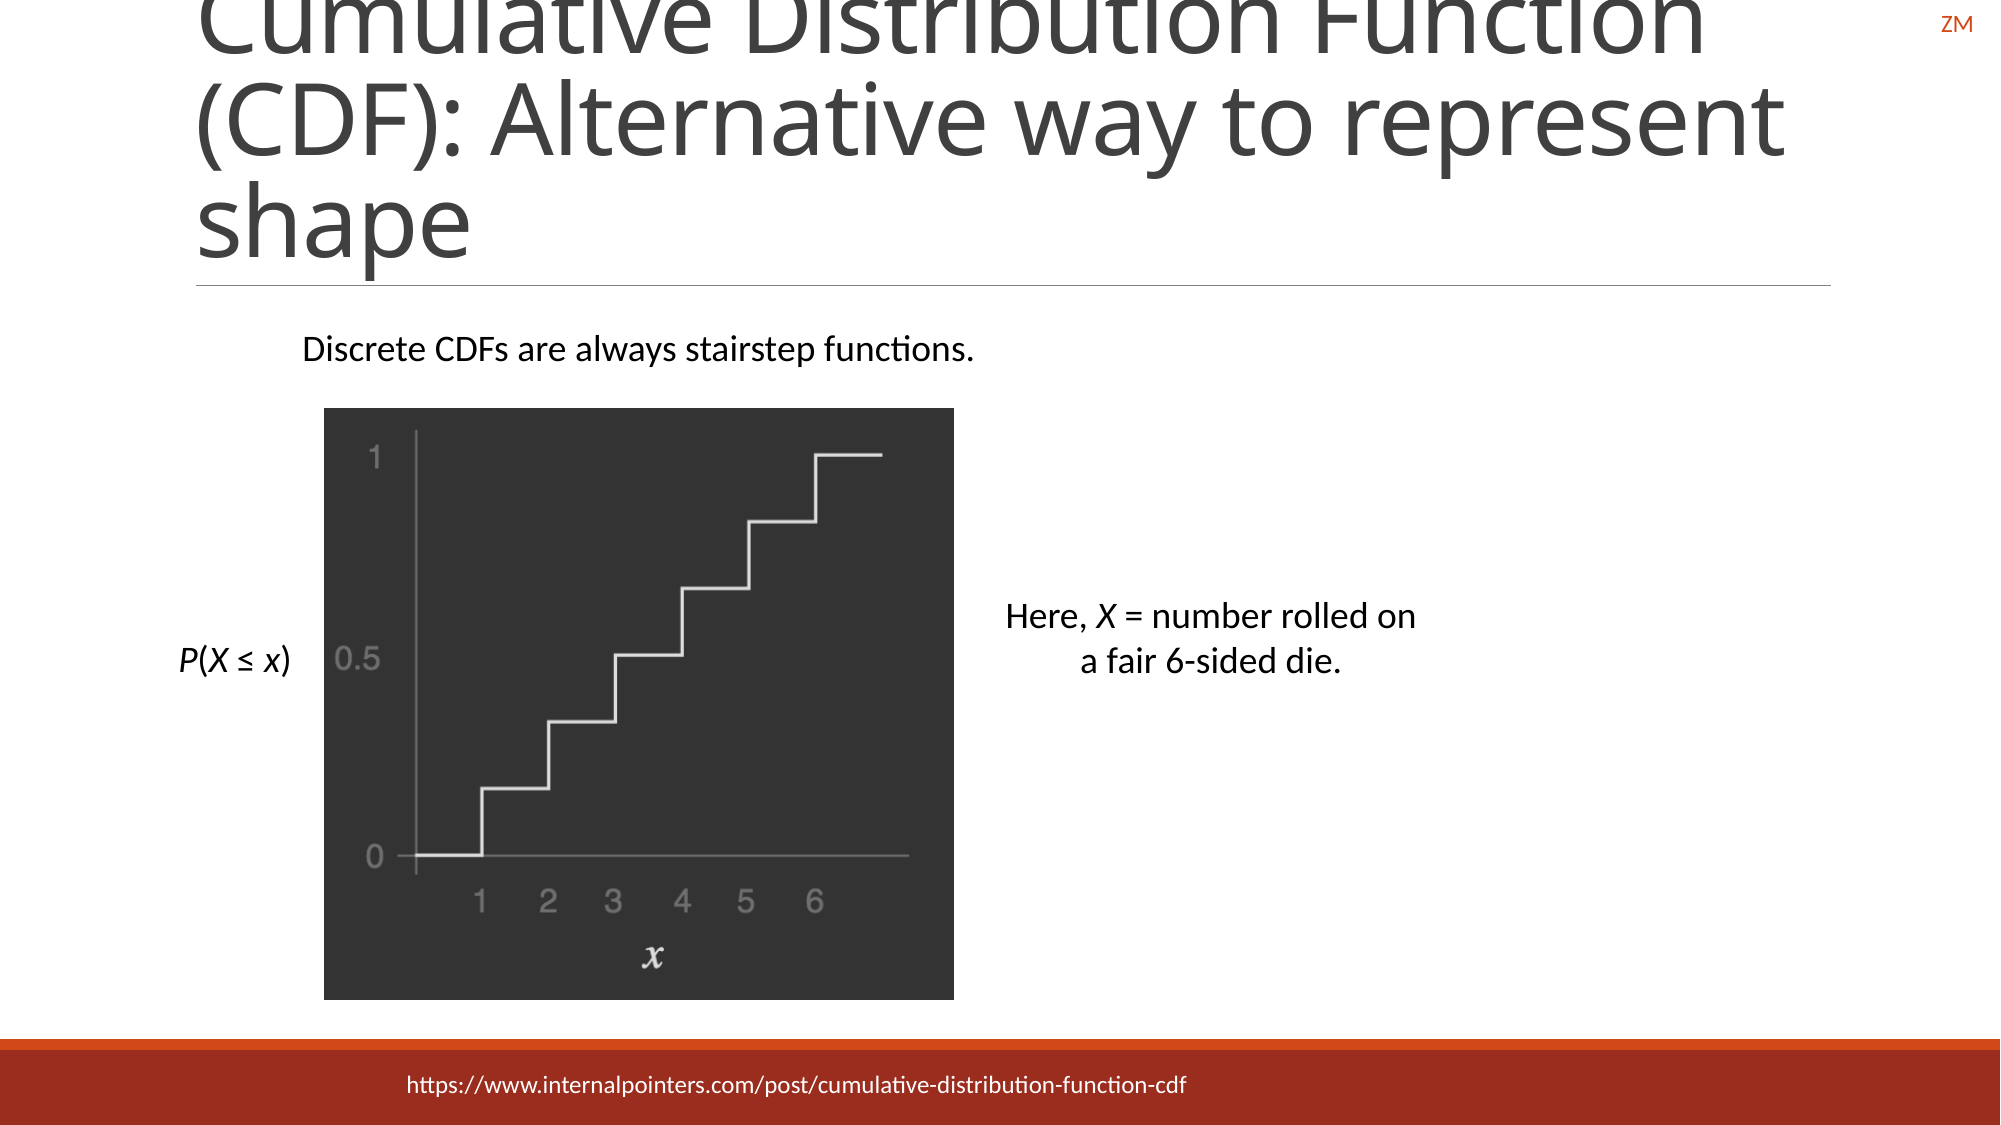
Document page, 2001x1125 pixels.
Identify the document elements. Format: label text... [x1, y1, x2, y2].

picture [324, 407, 955, 1001]
text_box P(X ≤ x) [109, 627, 321, 688]
text_box https://www.internalpointers.com/post/cumulative-distribution-function-cdf [391, 1060, 1392, 1106]
text_box Discrete CDFs are always stairstep functions. [193, 316, 1085, 376]
text_box ZM [1926, 0, 1989, 45]
text_box Here, X = number rolled on a fair 6-sided die. [983, 583, 1440, 688]
title Cumulative Distribution Function (CDF): Alternative way to represent shape [180, 47, 1830, 285]
